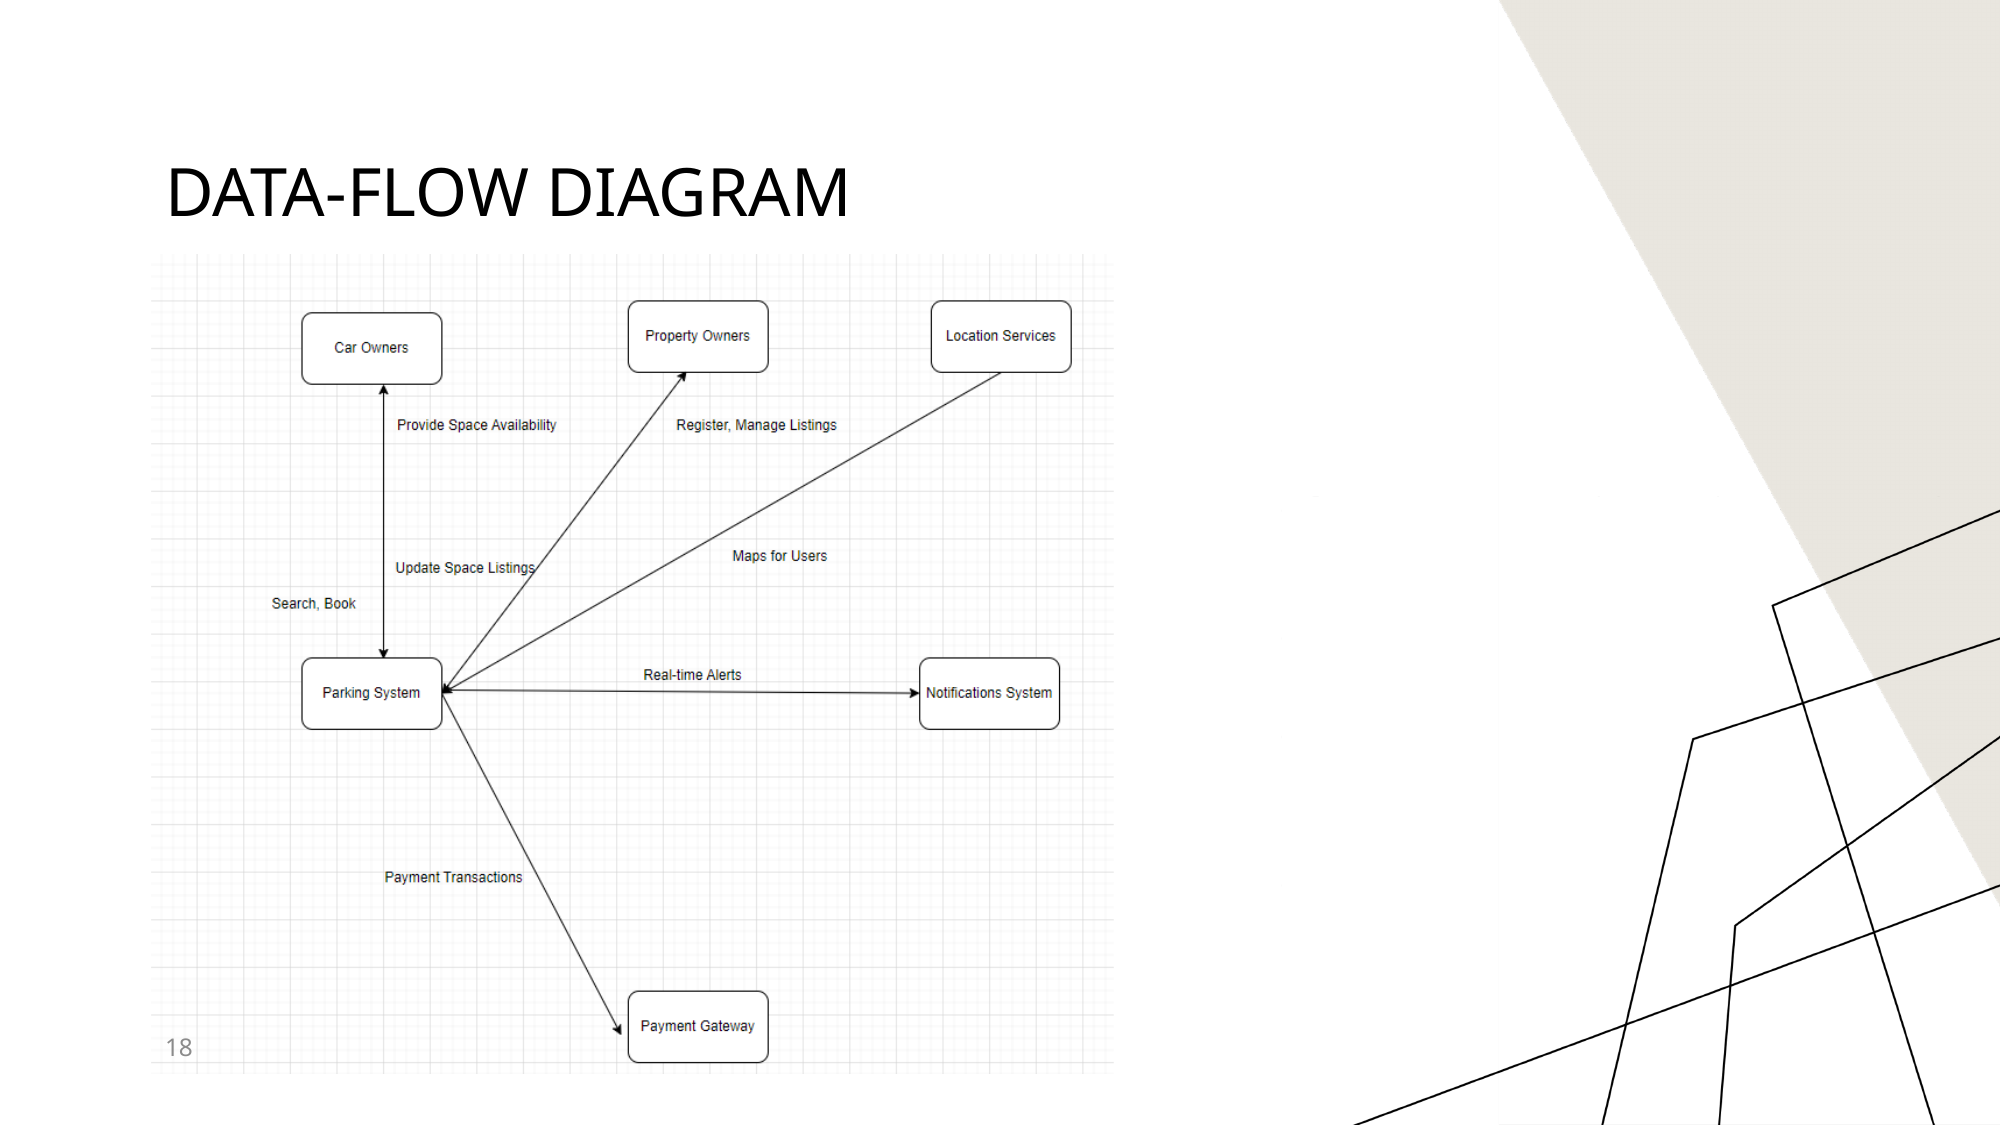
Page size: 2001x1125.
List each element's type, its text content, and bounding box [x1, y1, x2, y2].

picture [1281, 0, 2000, 1125]
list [150, 254, 1115, 1074]
title DATA-FLOW Diagram [150, 59, 1344, 330]
